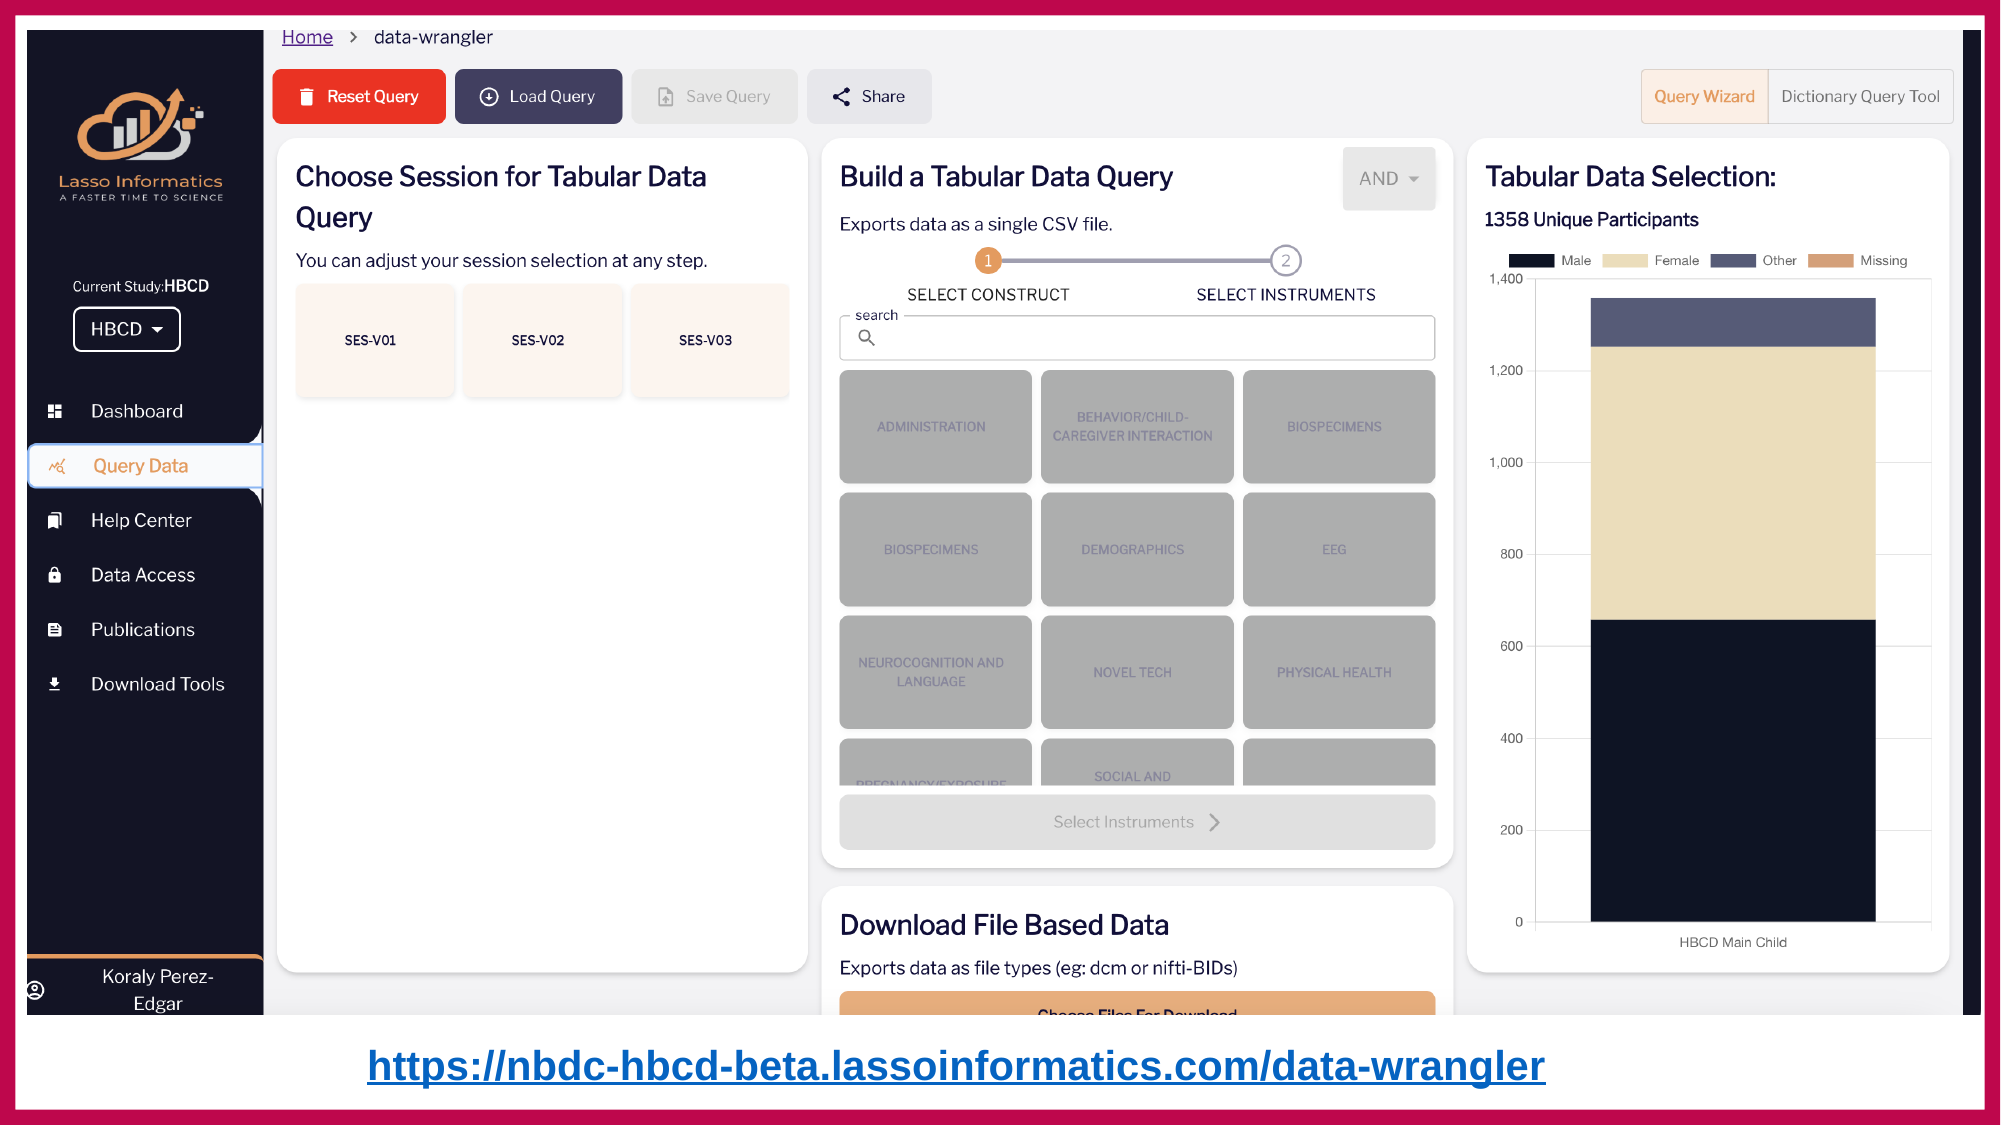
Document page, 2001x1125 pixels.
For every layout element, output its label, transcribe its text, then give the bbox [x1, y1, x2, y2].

picture [27, 30, 1982, 1015]
text_box https://nbdc-hbcd-beta.lassoinformatics.com/data-wrangler [352, 1030, 1657, 1125]
